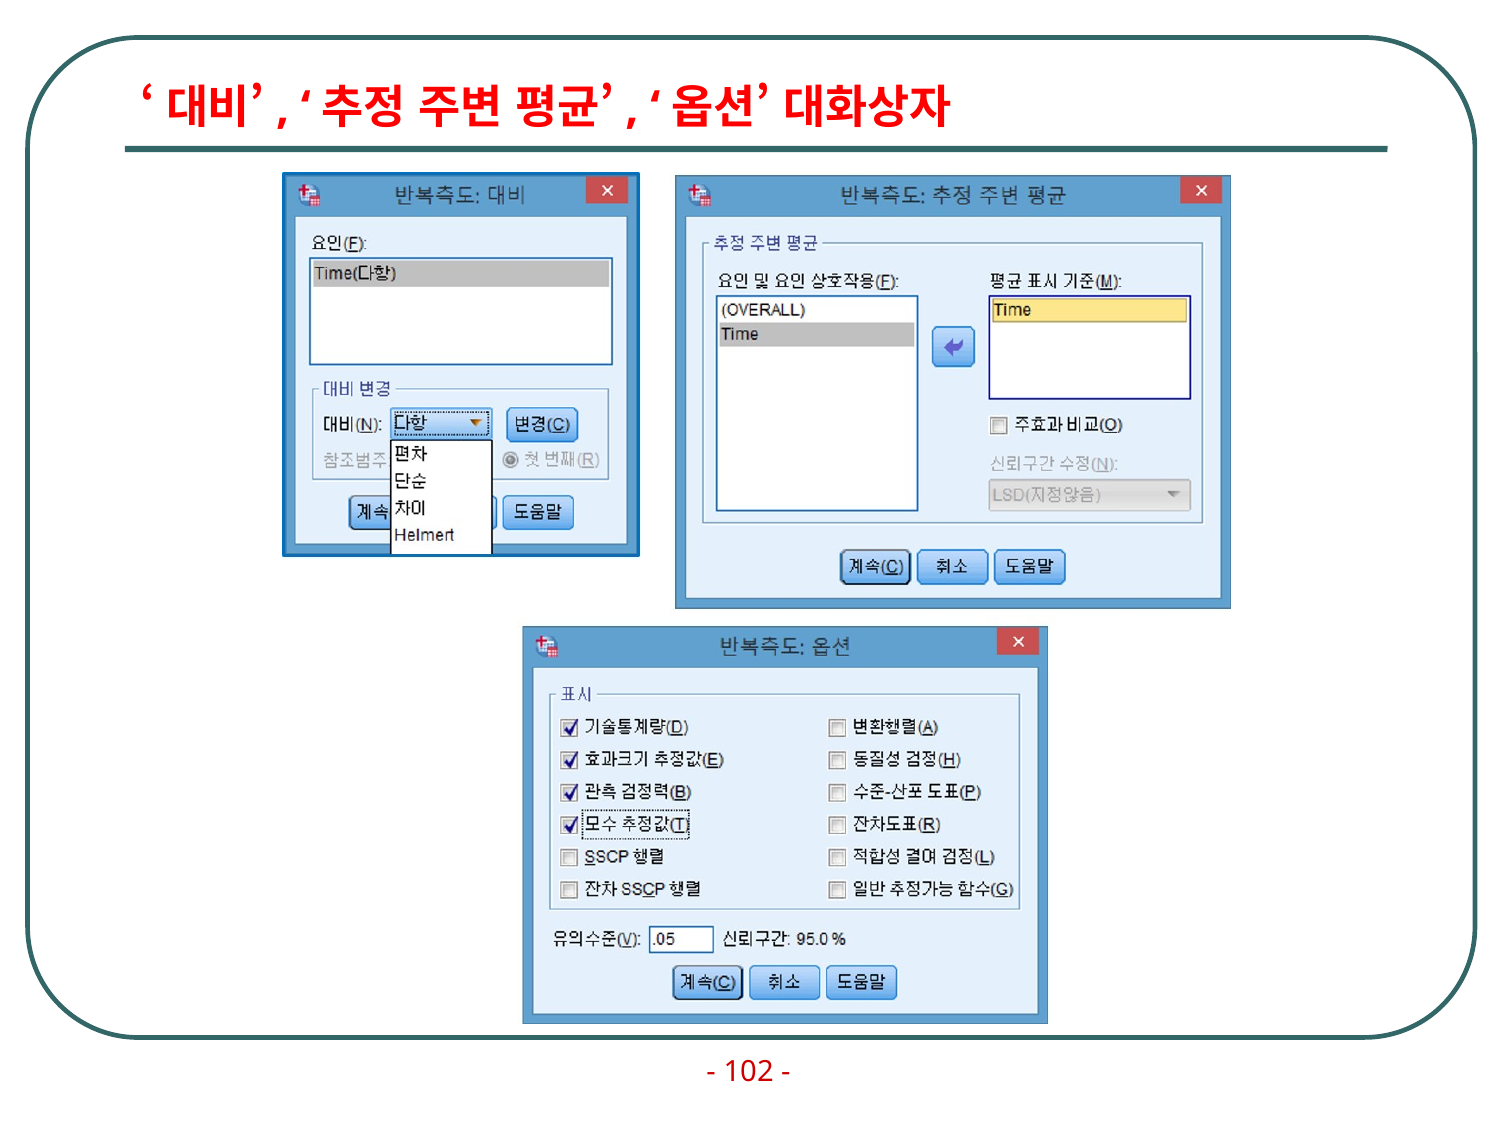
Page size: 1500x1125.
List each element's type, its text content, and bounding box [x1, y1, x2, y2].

title ‘대비’, ‘추정 주변 평균’, ‘옵션’ 대화상자 [125, 54, 1388, 140]
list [281, 172, 1231, 1024]
slide_number - 102 - [617, 1034, 881, 1111]
